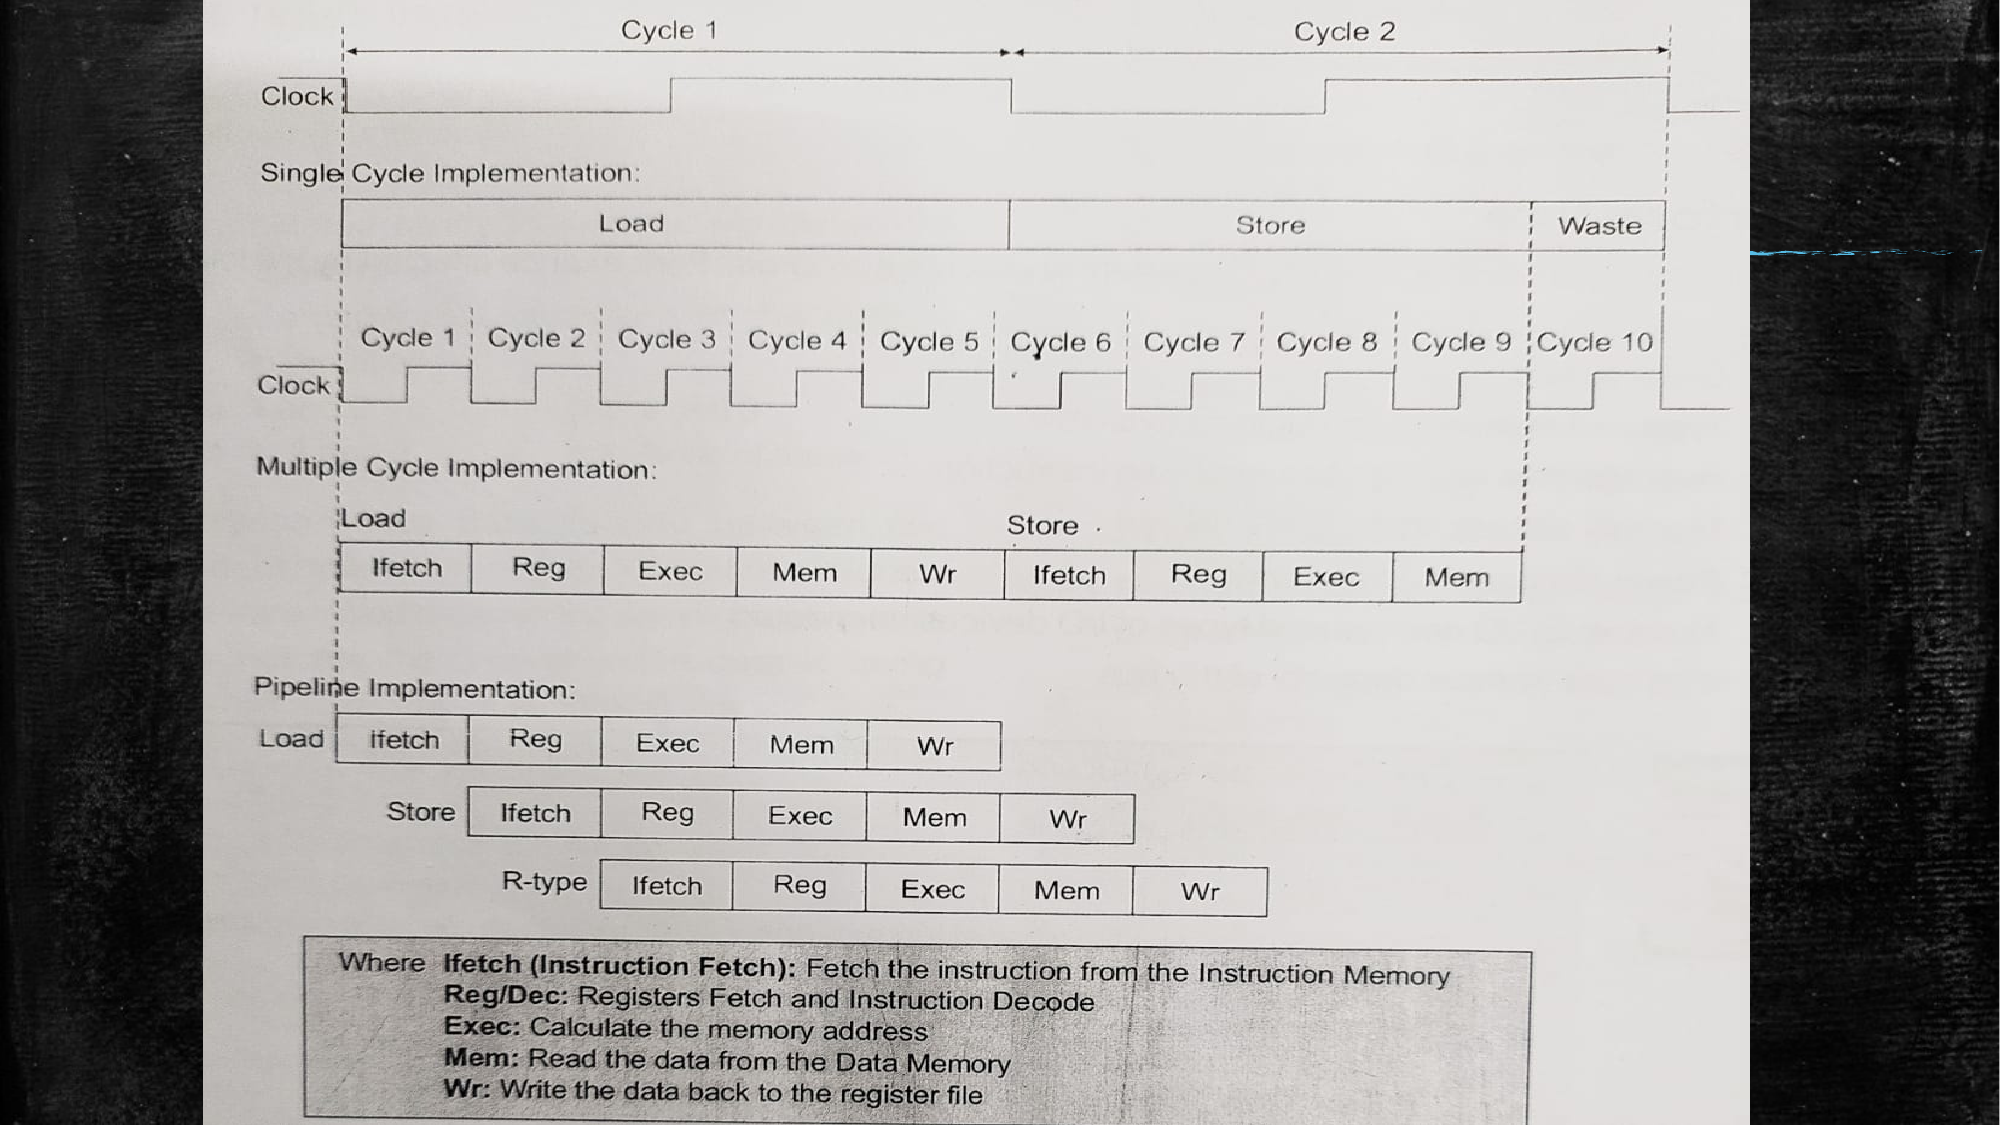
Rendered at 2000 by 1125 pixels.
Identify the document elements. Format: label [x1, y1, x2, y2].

picture [203, 0, 1750, 1125]
